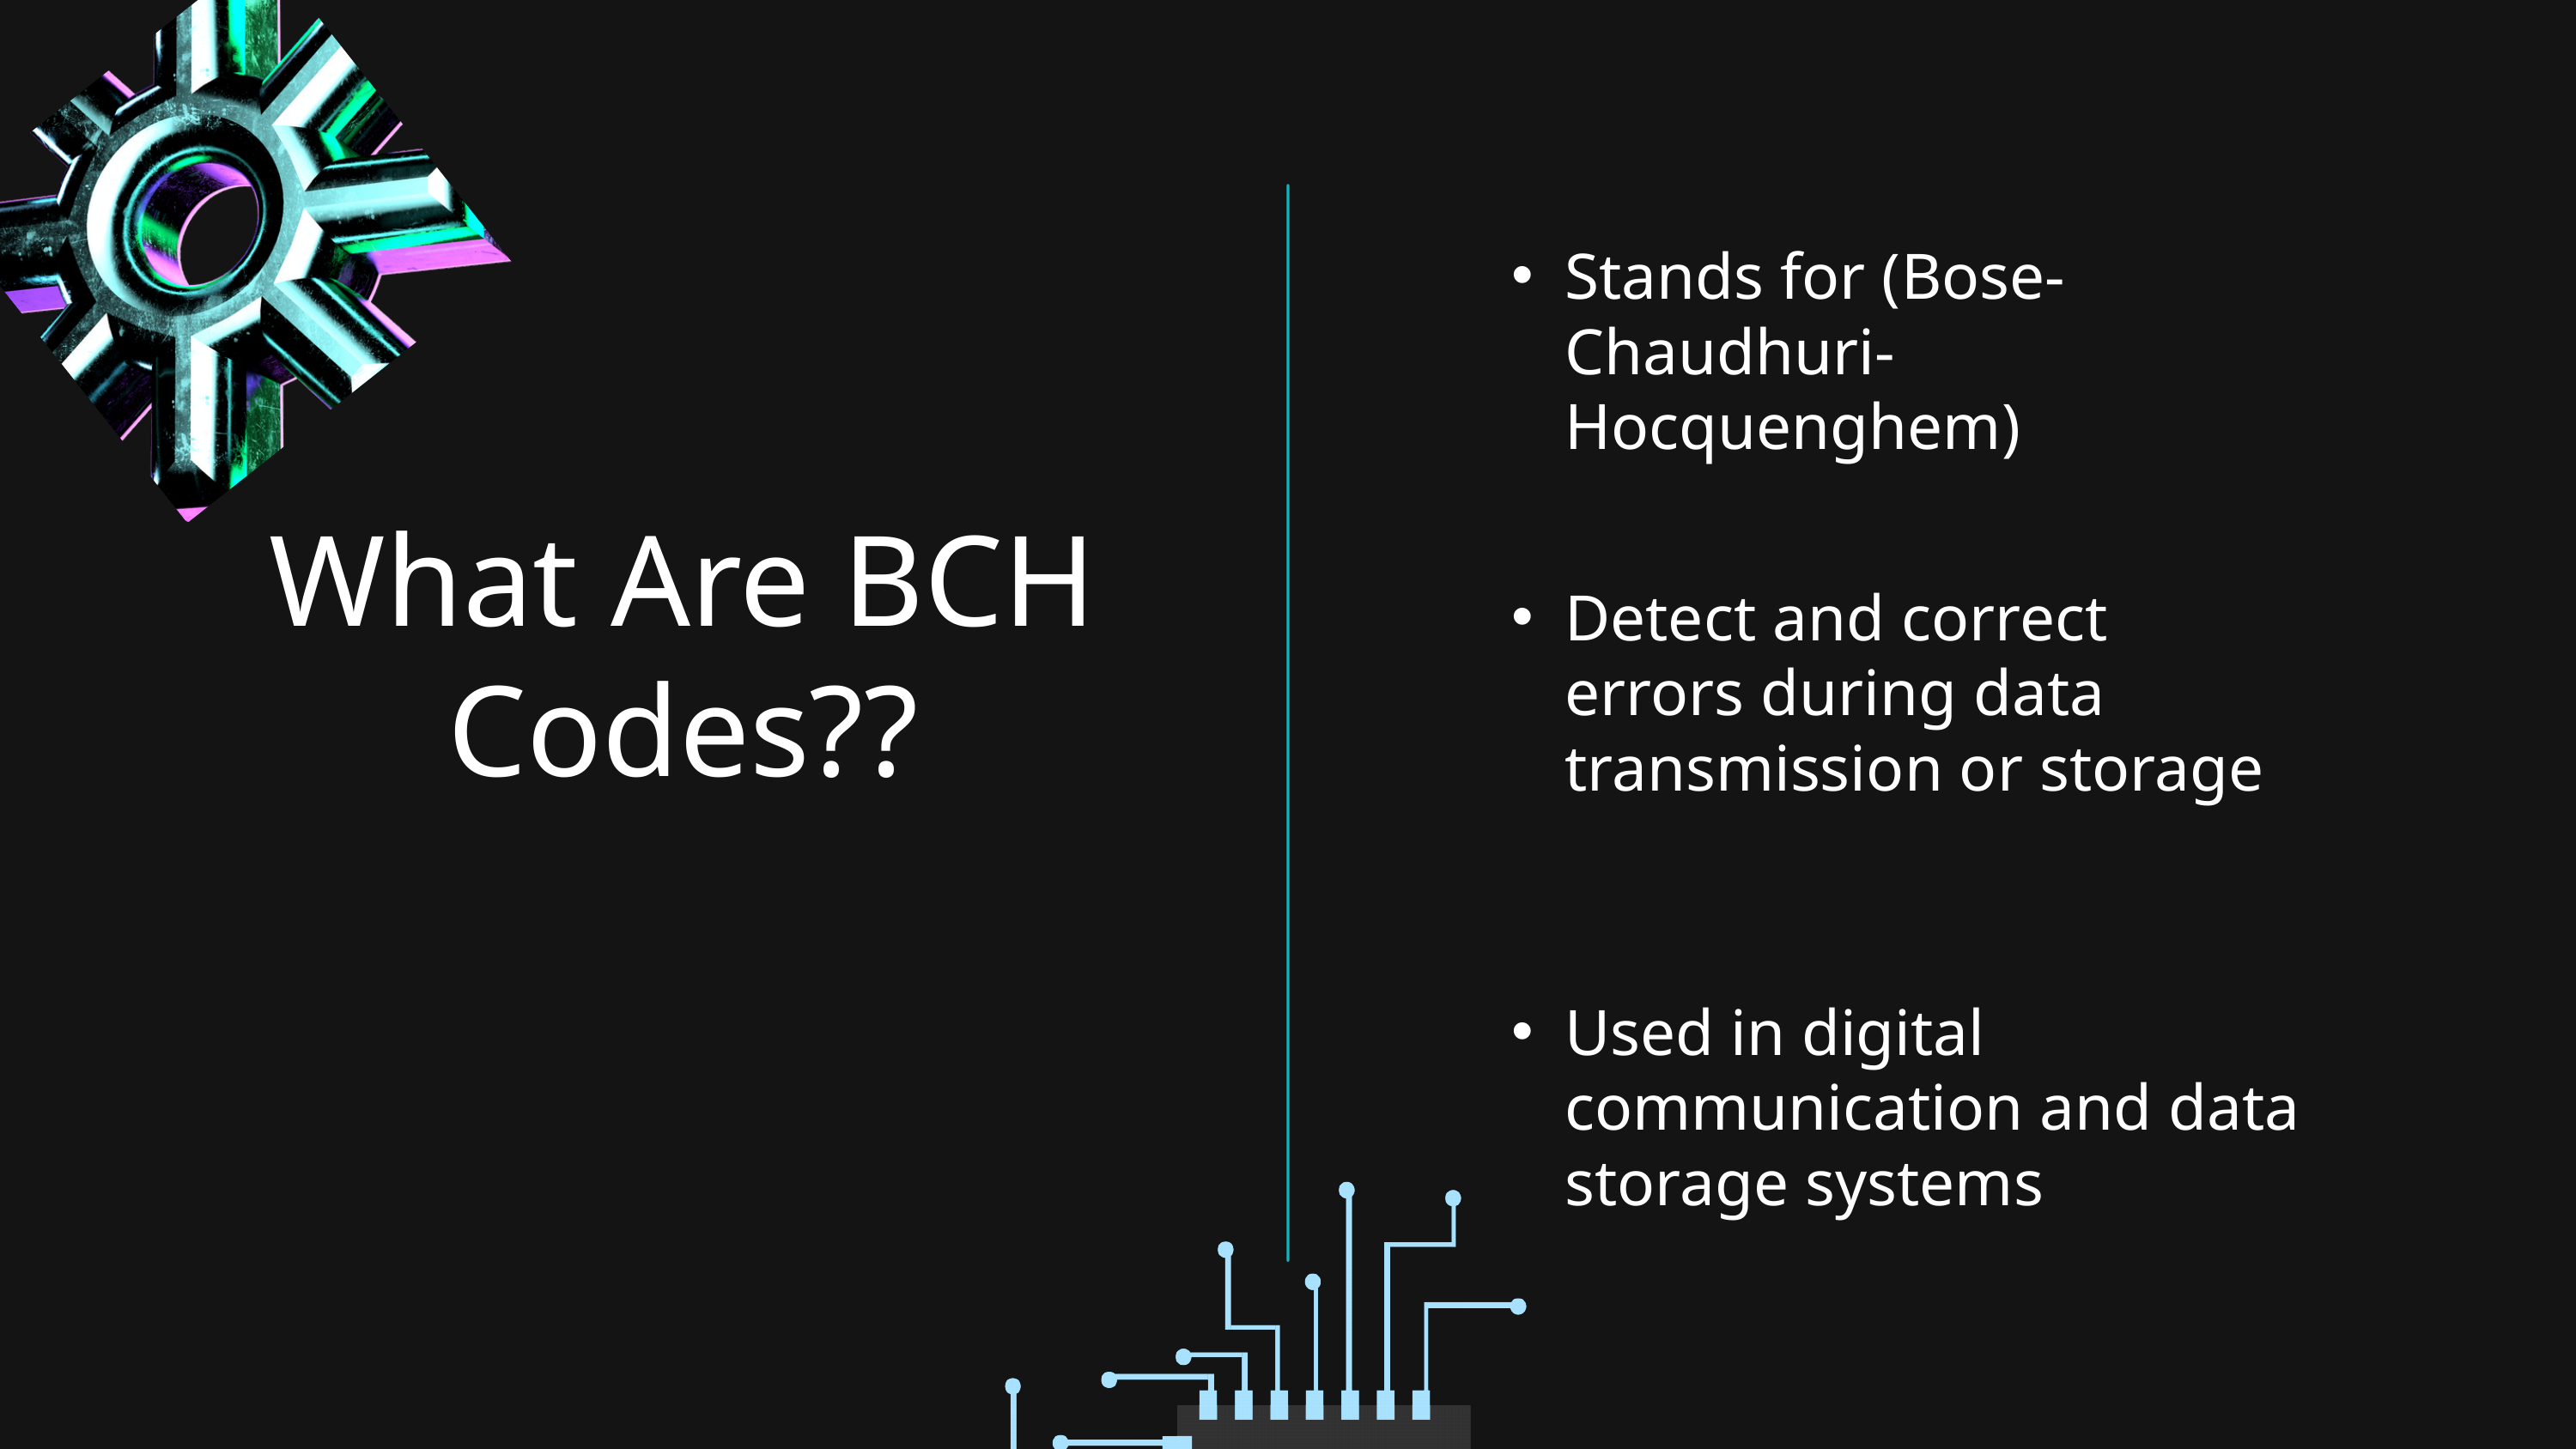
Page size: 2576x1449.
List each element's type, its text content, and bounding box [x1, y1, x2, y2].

text_box [1002, 1181, 1577, 1449]
text_box What Are BCH Codes?? [248, 500, 1118, 802]
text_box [1458, 236, 2305, 1221]
text_box [0, 0, 514, 524]
